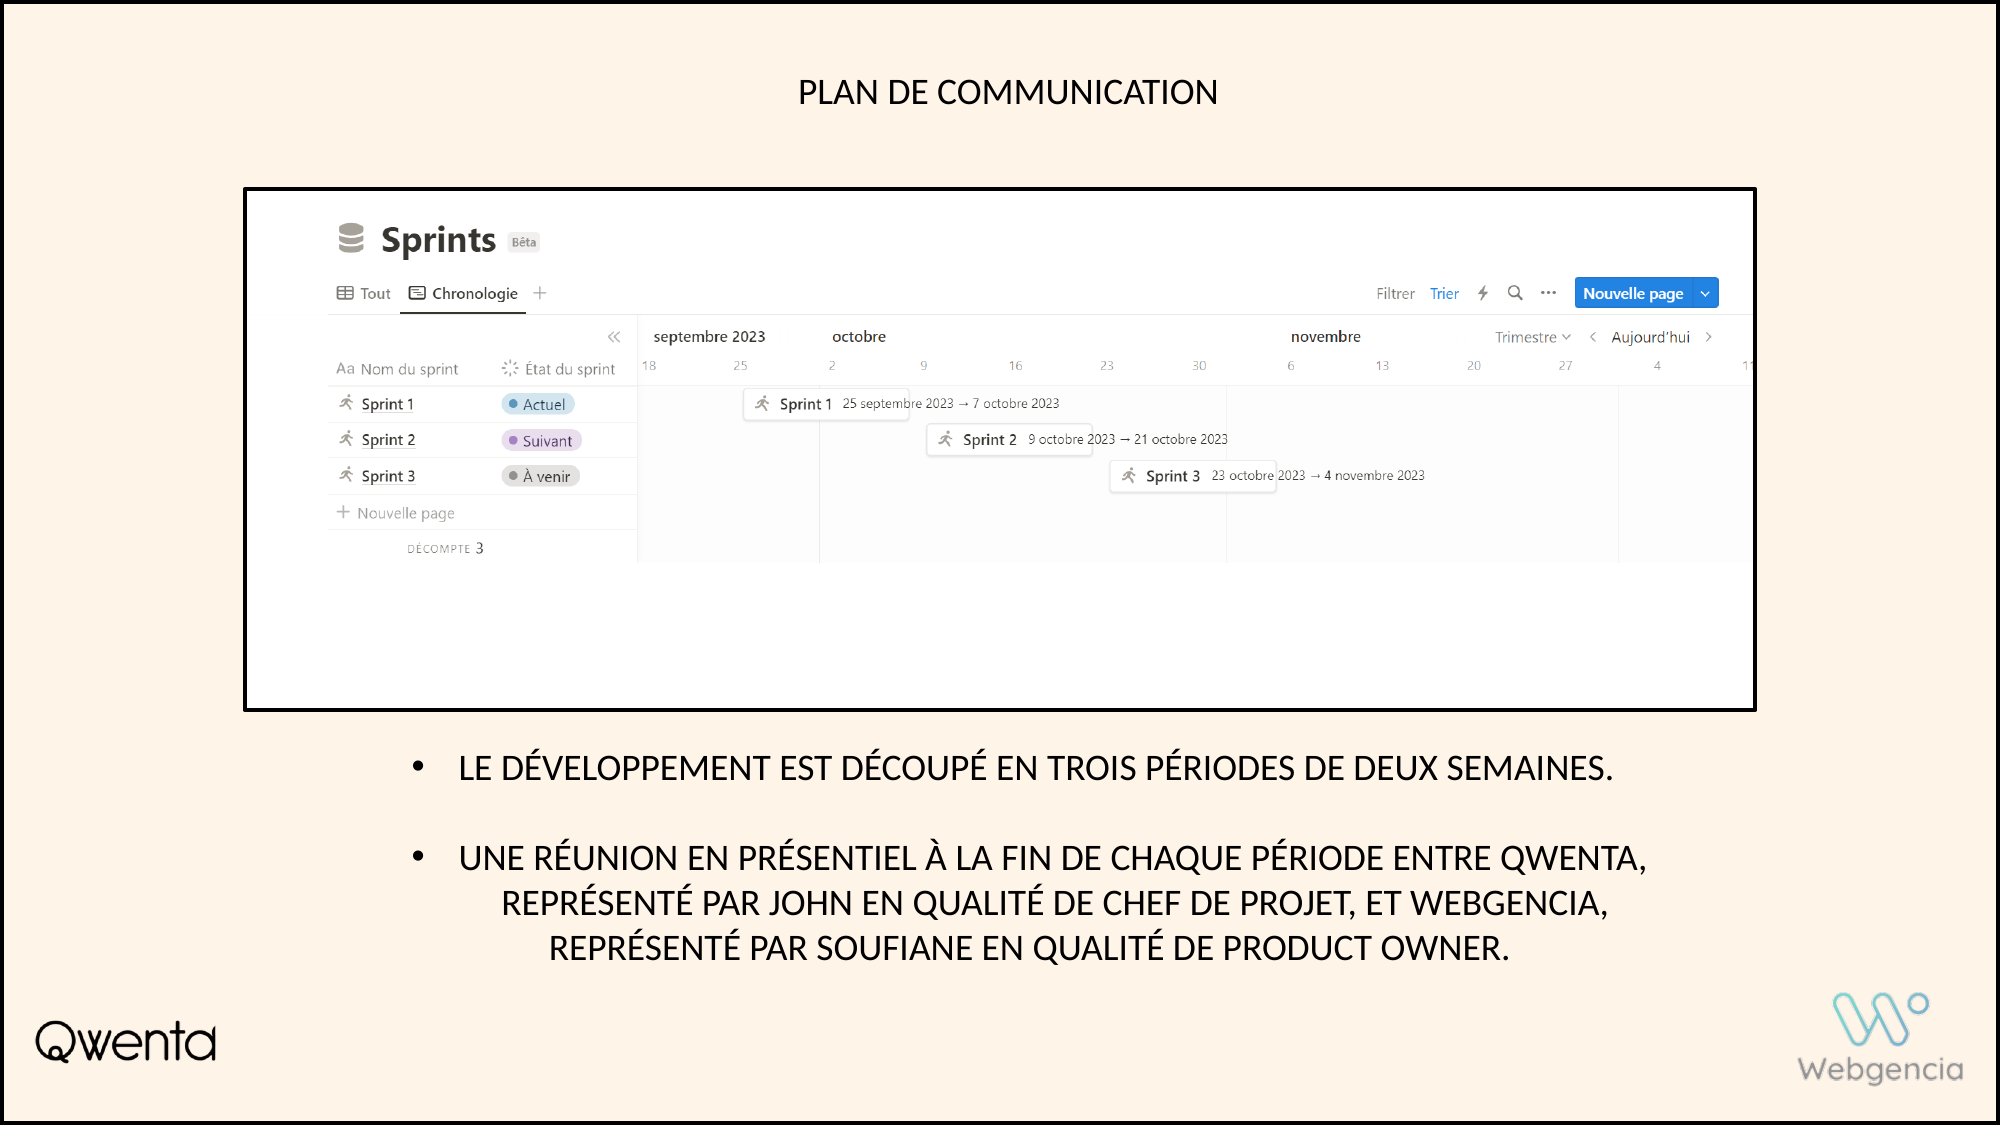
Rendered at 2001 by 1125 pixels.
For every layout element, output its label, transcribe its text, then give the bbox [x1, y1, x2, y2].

text_box PLAN DE COMMUNICATION [758, 60, 1259, 120]
picture [246, 191, 1754, 708]
picture [0, 938, 457, 1125]
table_header [4, 4, 1996, 1121]
text_box LE DÉVELOPPEMENT EST DÉCOUPÉ EN TROIS PÉRIODES DE DEUX SEMAINES. UNE RÉUNION EN PRÉSENTIEL À LA FIN DE CHAQUE PÉRIODE ENTRE QWENTA, REPRÉSENTÉ PAR JOHN EN QUALITÉ DE CHEF DE PROJET, ET WEBGENCIA, REPRÉSENTÉ PAR SOUFIANE EN QUALITÉ DE PRODUCT OWNER. [396, 735, 1664, 976]
picture [1770, 967, 1988, 1090]
